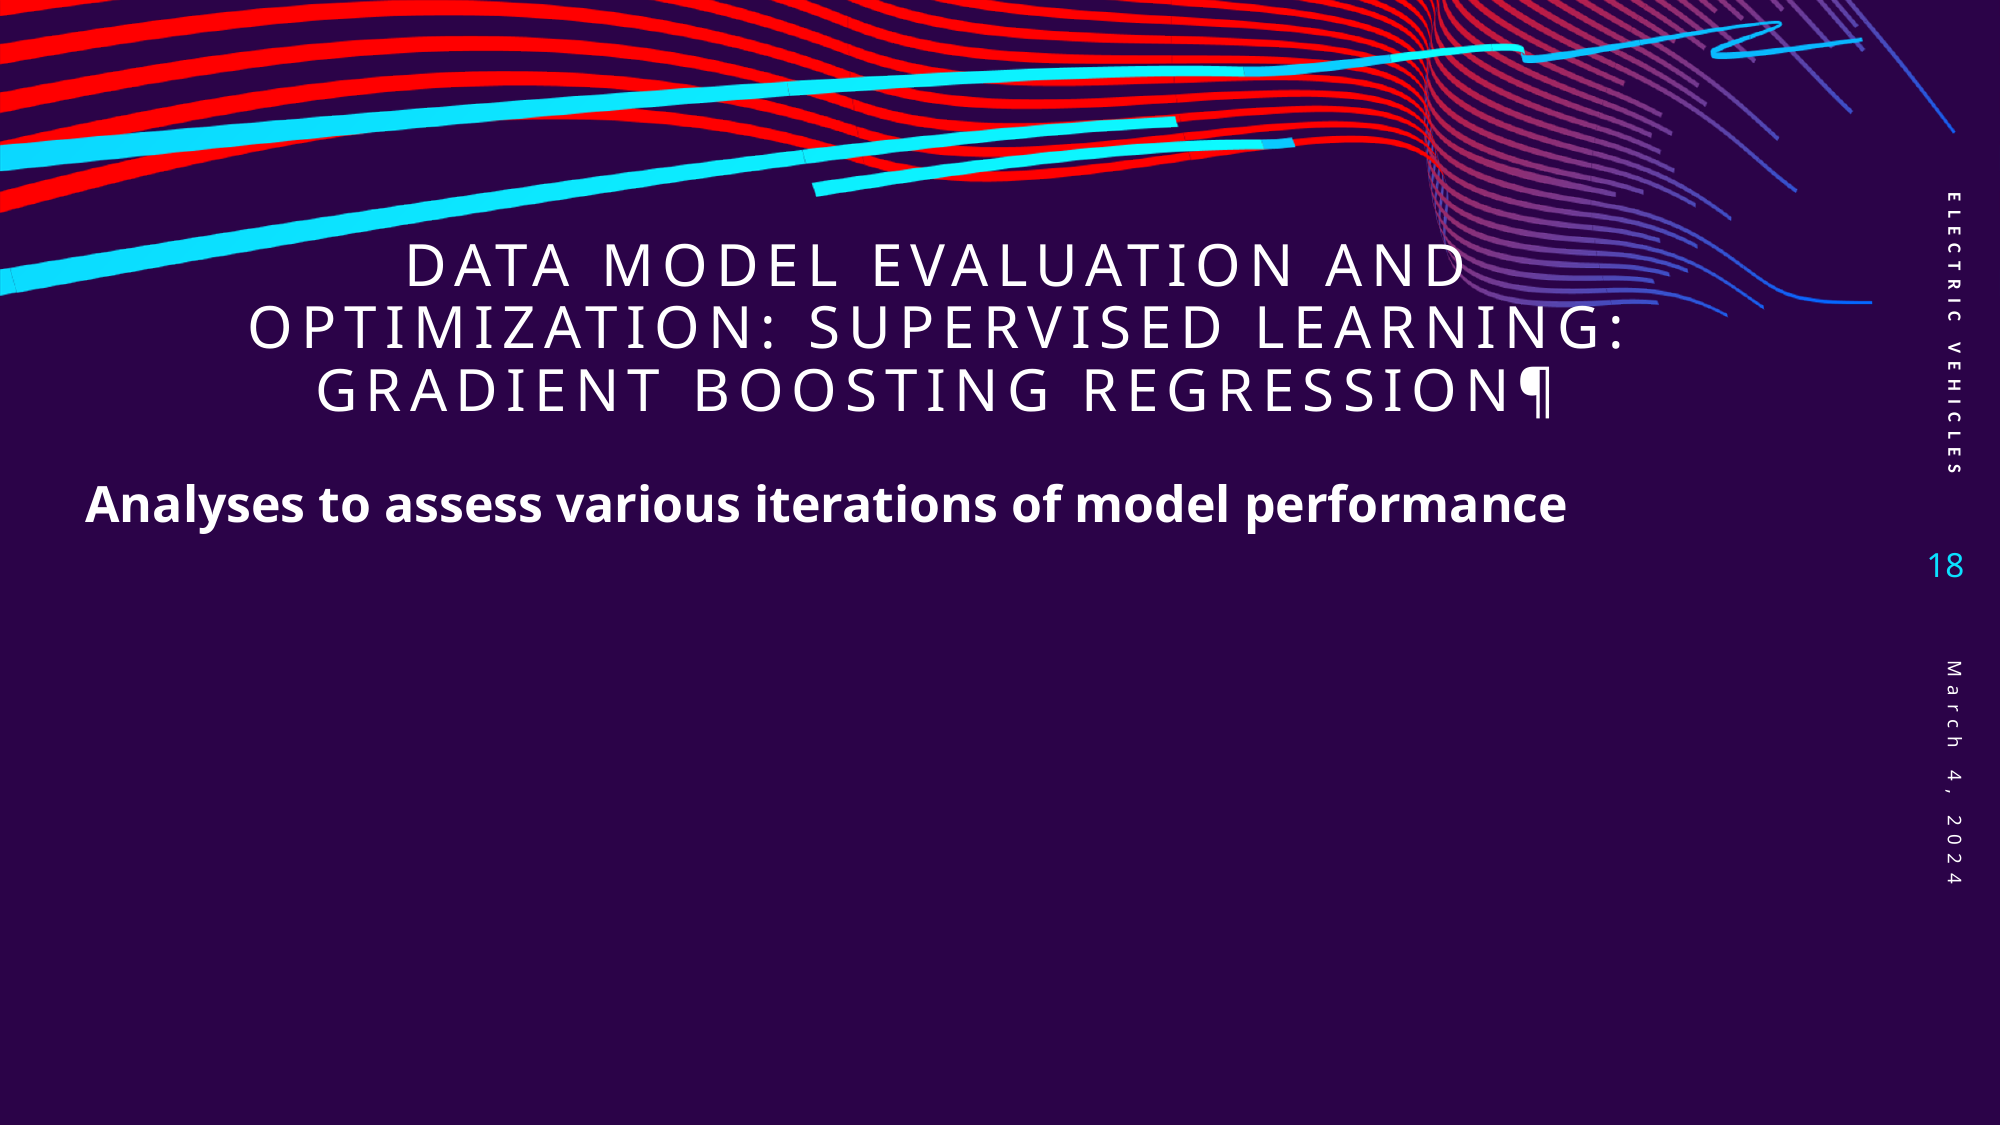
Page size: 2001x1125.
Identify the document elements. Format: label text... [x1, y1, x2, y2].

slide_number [1925, 645, 1986, 1080]
footer ELECTRIC VEHICLES [1925, 33, 1987, 489]
text_box Analyses to assess various iterations of model performance [70, 465, 1759, 601]
slide_number 18 [1889, 519, 1980, 615]
picture [0, 0, 2000, 1125]
title Data Model Evaluation and Optimization: Supervised Learning: Gradient Boosting Regression¶ [218, 228, 1663, 340]
